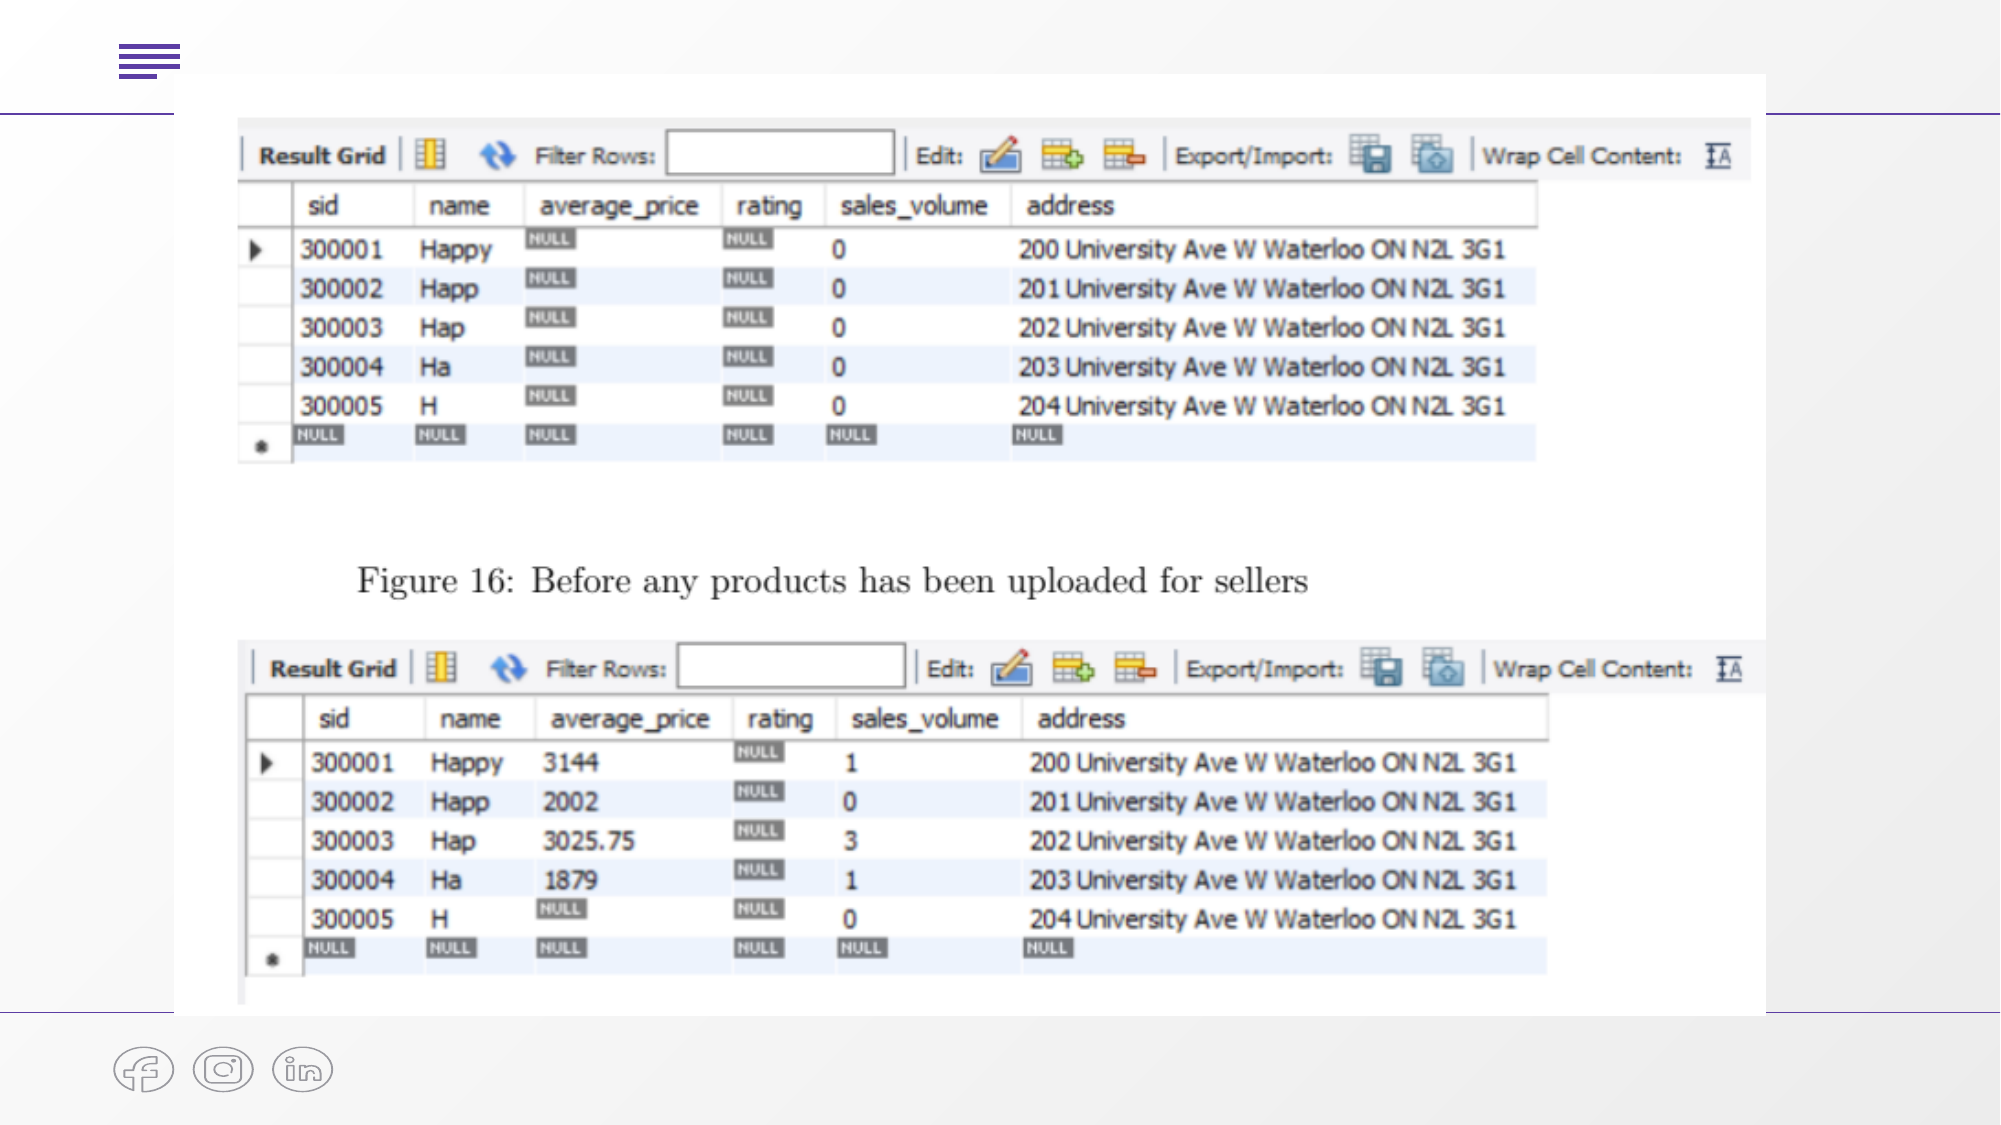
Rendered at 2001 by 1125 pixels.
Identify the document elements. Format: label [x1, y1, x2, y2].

picture [174, 74, 1767, 1016]
